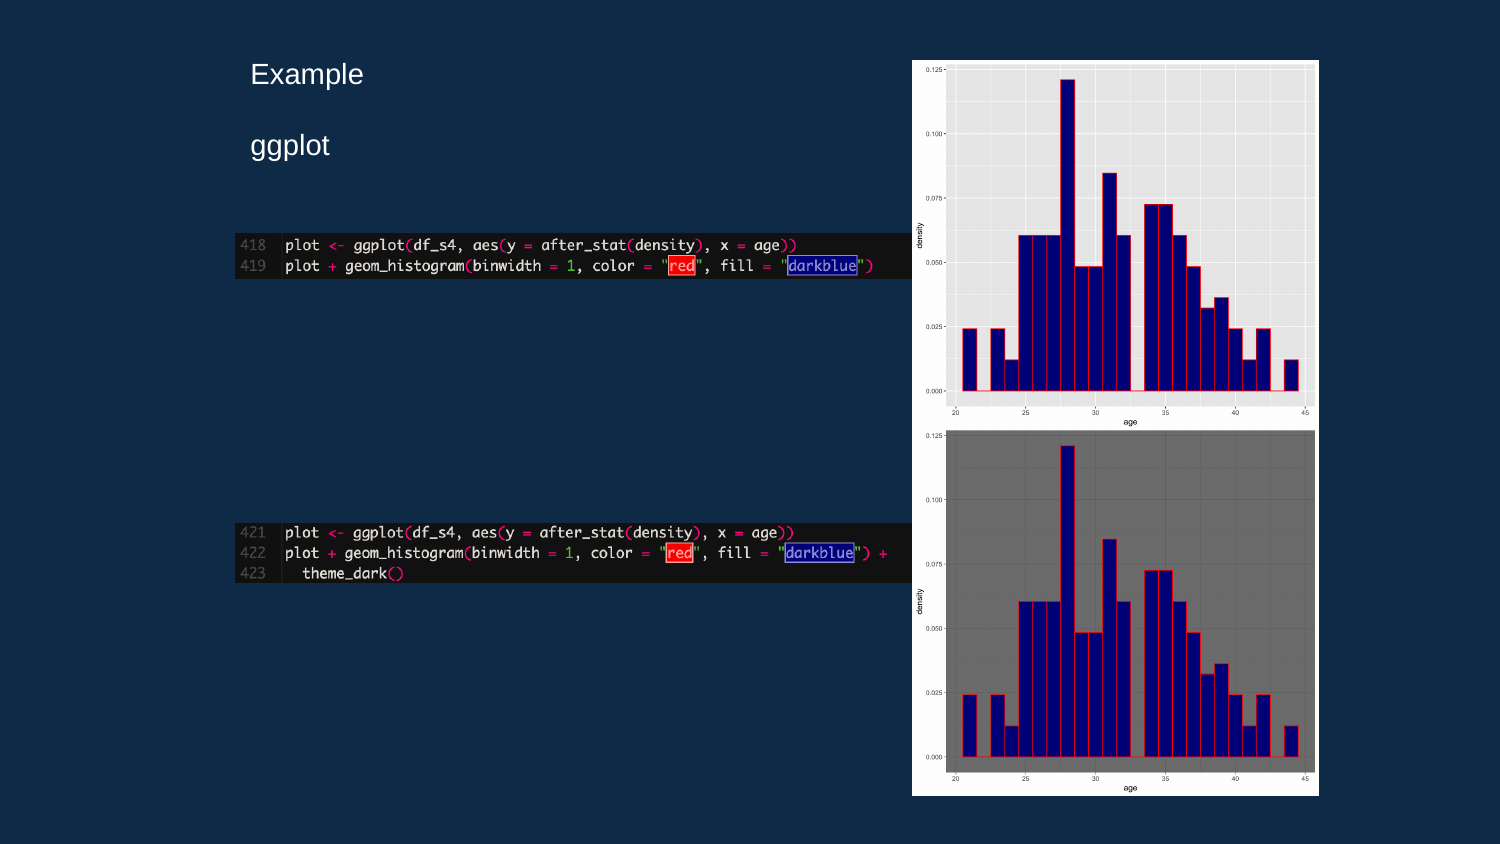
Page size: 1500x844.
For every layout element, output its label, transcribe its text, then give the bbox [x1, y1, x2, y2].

text_box Example ggplot [235, 48, 954, 174]
picture [235, 60, 1319, 796]
